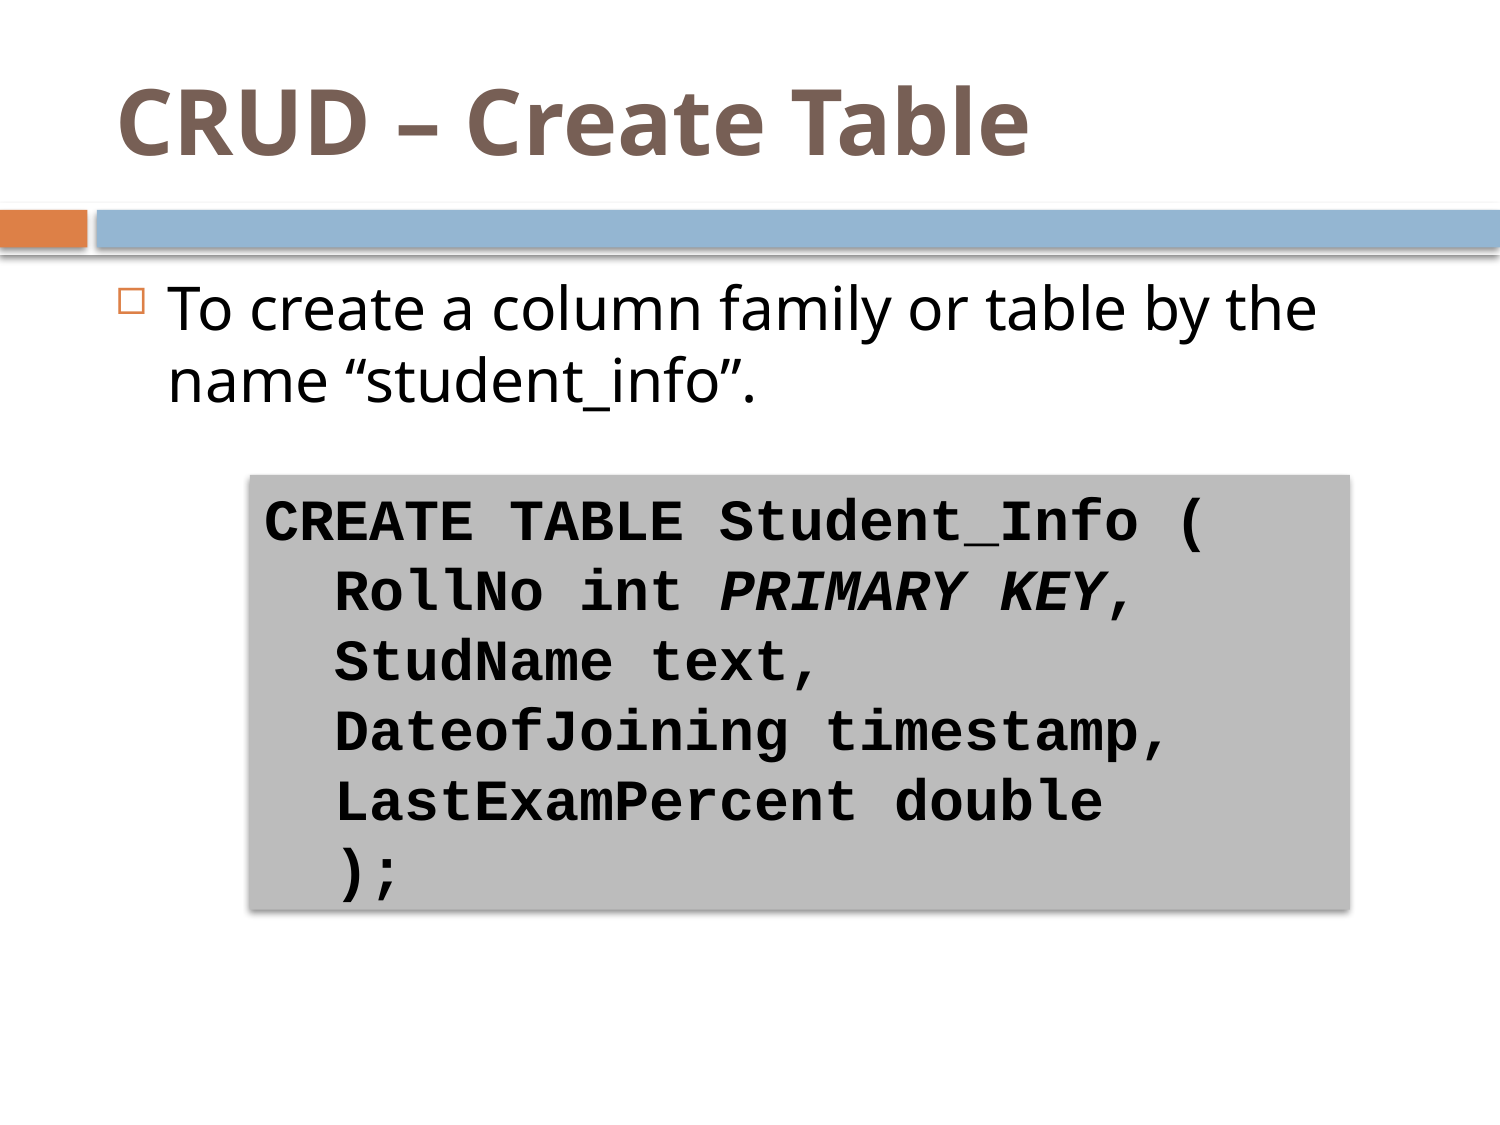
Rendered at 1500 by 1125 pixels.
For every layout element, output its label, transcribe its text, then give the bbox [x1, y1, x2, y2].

title CRUD – Create Table [100, 37, 1439, 201]
list To create a column family or table by the name “student_info”. [100, 262, 1439, 1001]
text_box CREATE TABLE Student_Info ( RollNo int PRIMARY KEY, StudName text, DateofJoining timestamp, LastExamPercent double ); [249, 474, 1351, 910]
